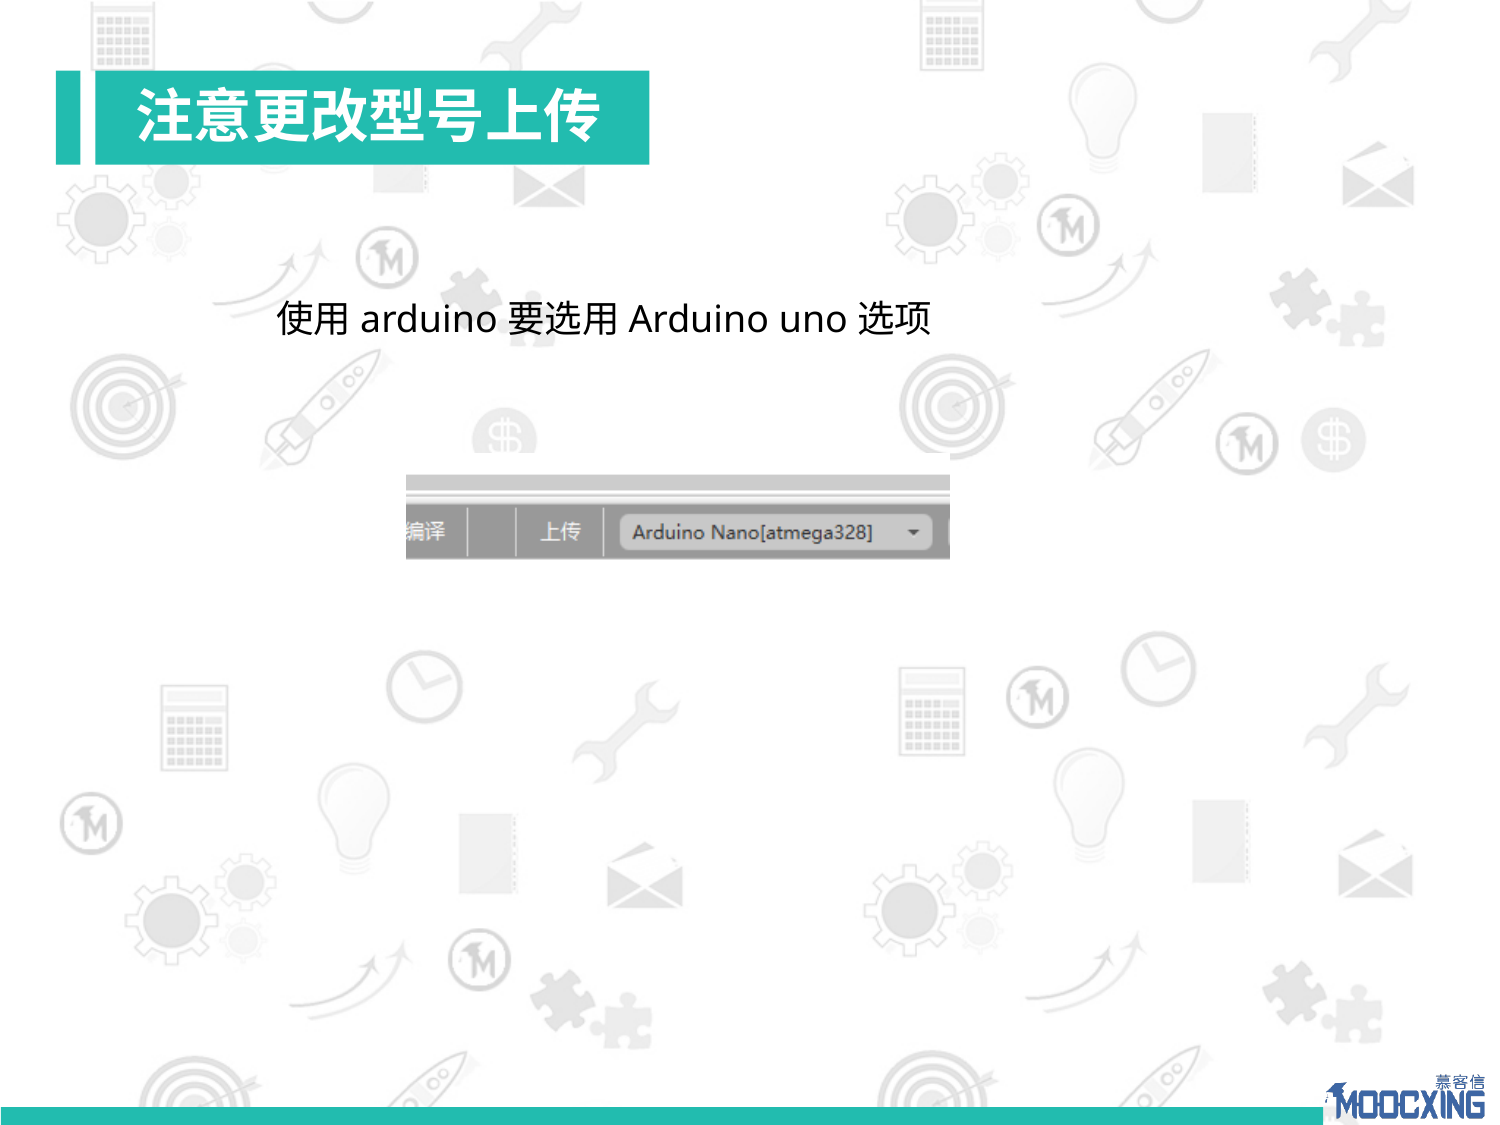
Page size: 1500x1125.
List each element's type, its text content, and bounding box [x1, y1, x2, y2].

text_box 使用arduino要选用Arduino uno选项 [261, 287, 947, 348]
title 注意更改型号上传 [120, 72, 872, 165]
picture [0, 0, 1500, 1125]
